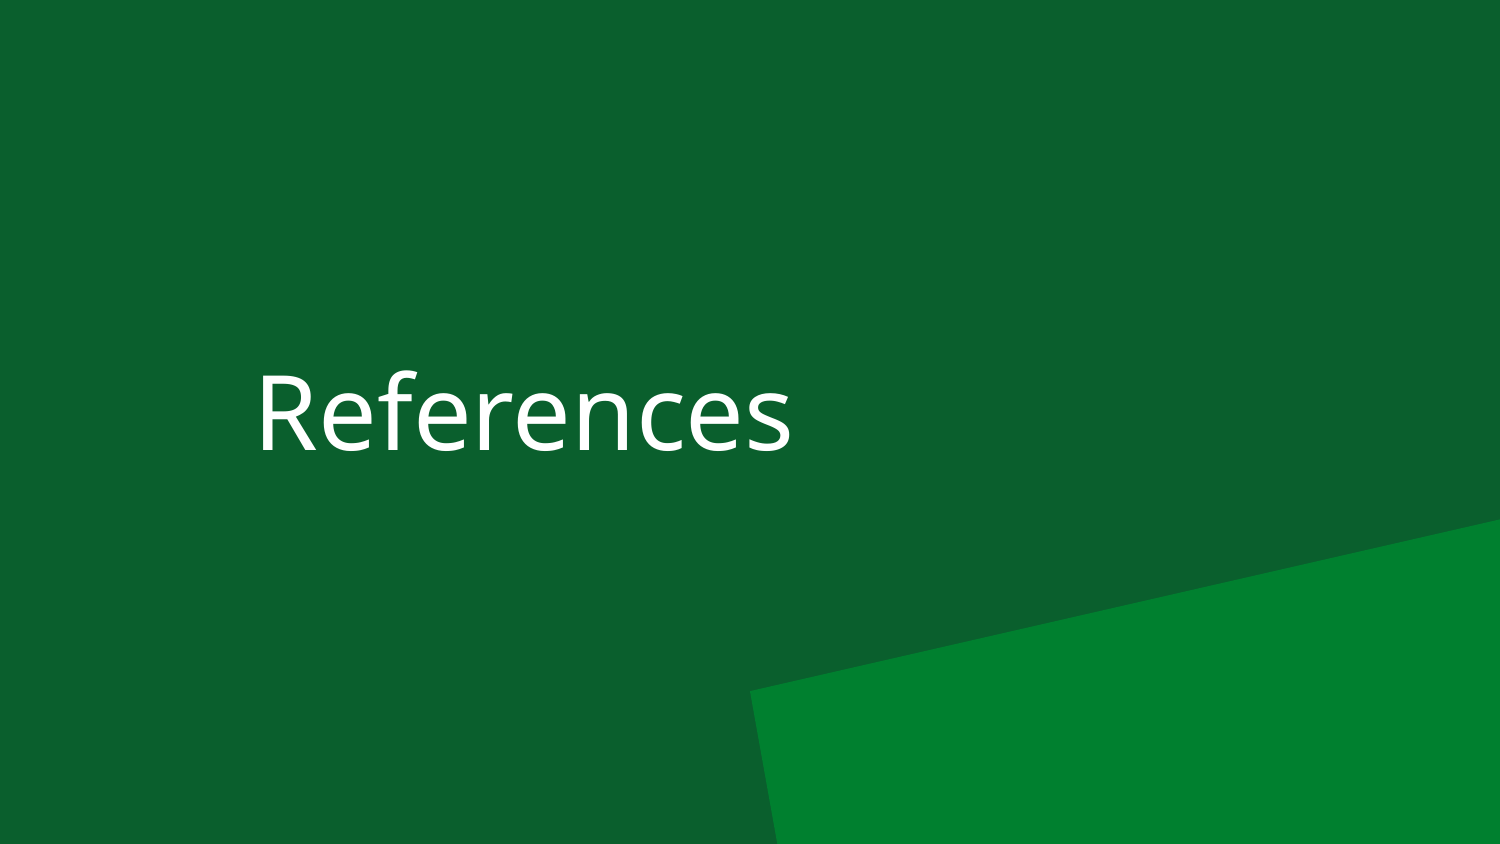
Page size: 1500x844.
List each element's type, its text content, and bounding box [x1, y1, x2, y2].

title References [253, 61, 1442, 472]
